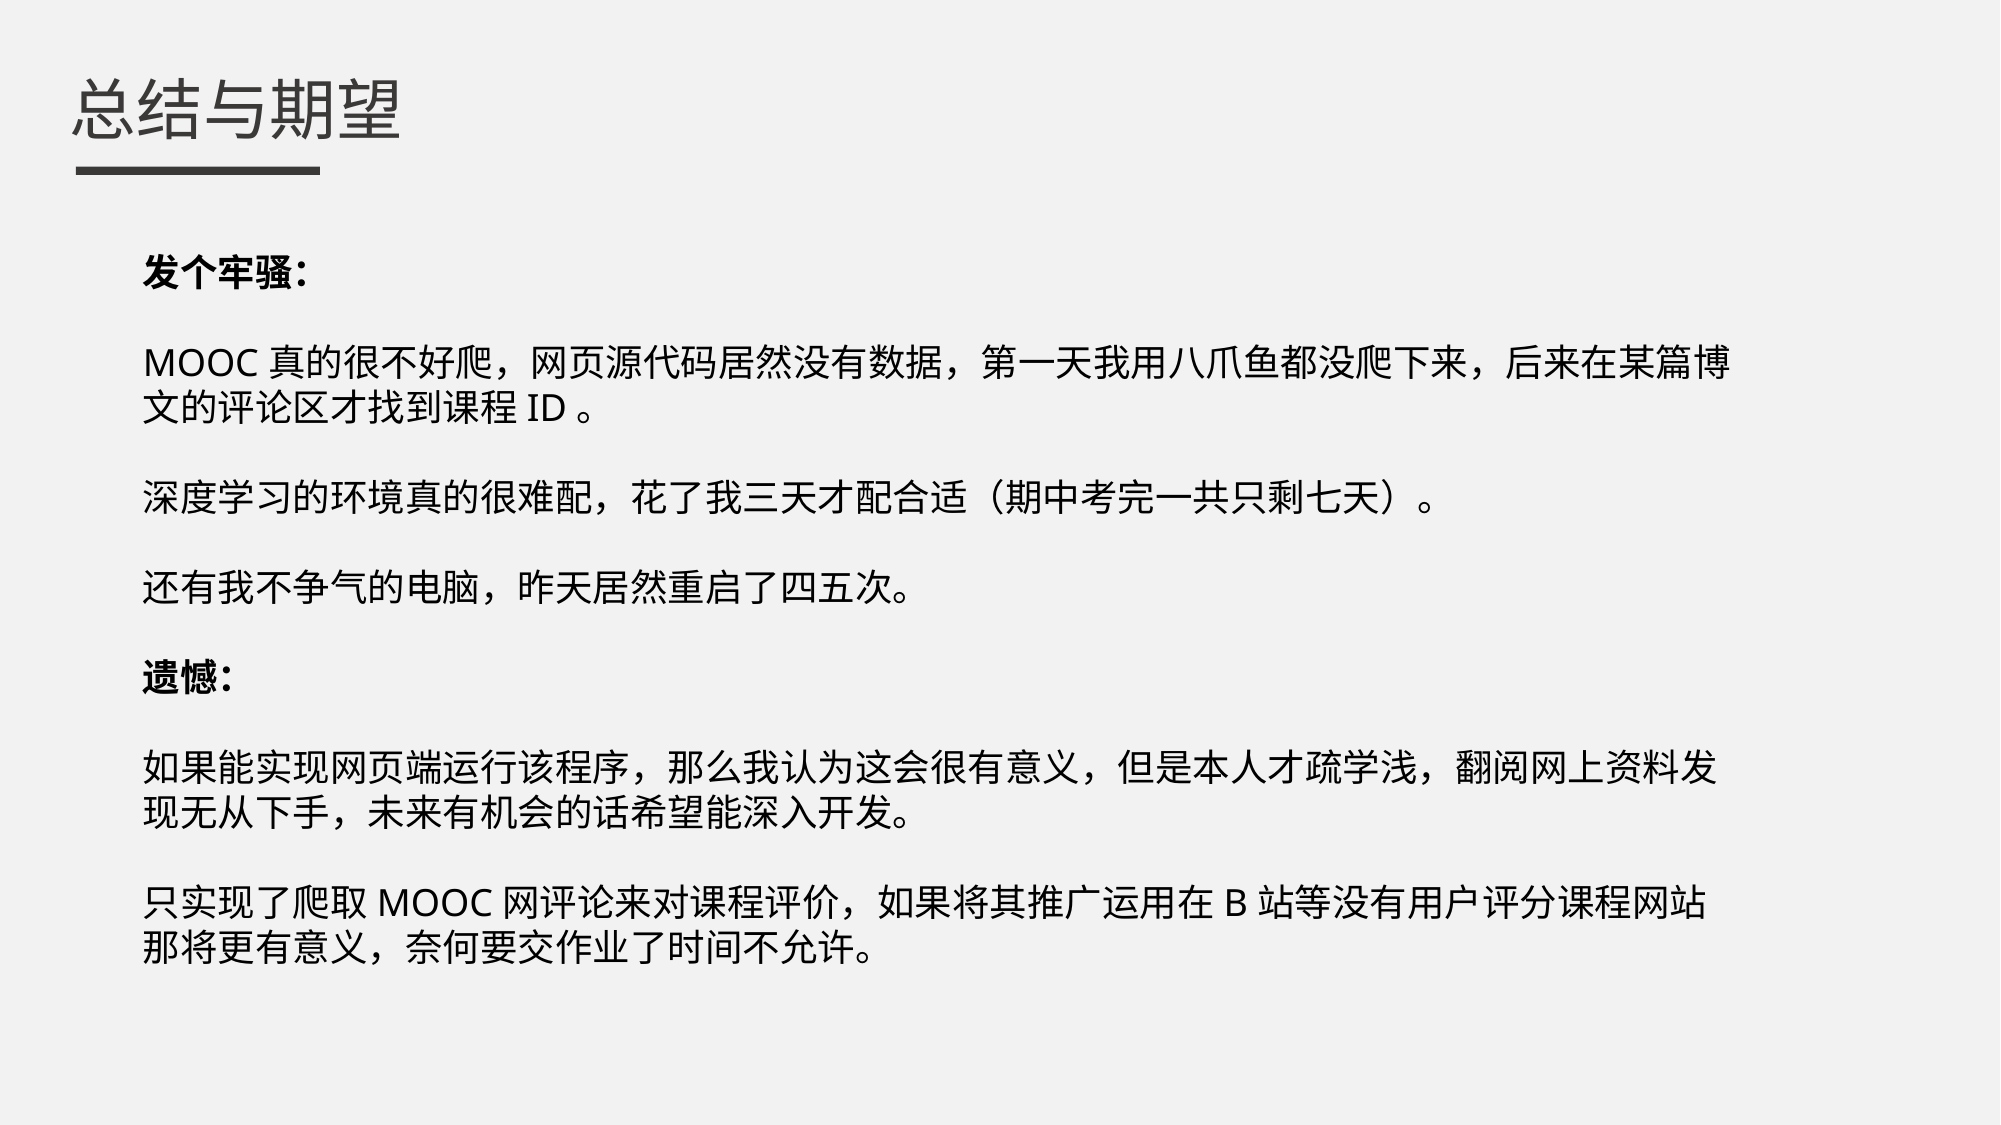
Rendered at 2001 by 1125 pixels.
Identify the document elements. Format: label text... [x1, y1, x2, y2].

text_box 总结与期望 [54, 60, 971, 156]
text_box 发个牢骚： MOOC真的很不好爬，网页源代码居然没有数据，第一天我用八爪鱼都没爬下来，后来在某篇博文的评论区才找到课程ID。 深度学习的环境真的很难配，花了我三天才配合适（期中考完一共只剩七天）。 还有我不争气的电脑，昨天居然重启了四五次。 遗憾： 如果能实现网页端运行该程序，那么我认为这会很有意义，但是本人才疏学浅，翻阅网上资料发现无从下手，未来有机会的话希望能深入开发。 只实现了爬取MOOC网评论来对课程评价，如果将其推广运用在B站等没有用户评分课程网站那将更有意义，奈何要交作业了时间不允许。 [128, 242, 1750, 1034]
